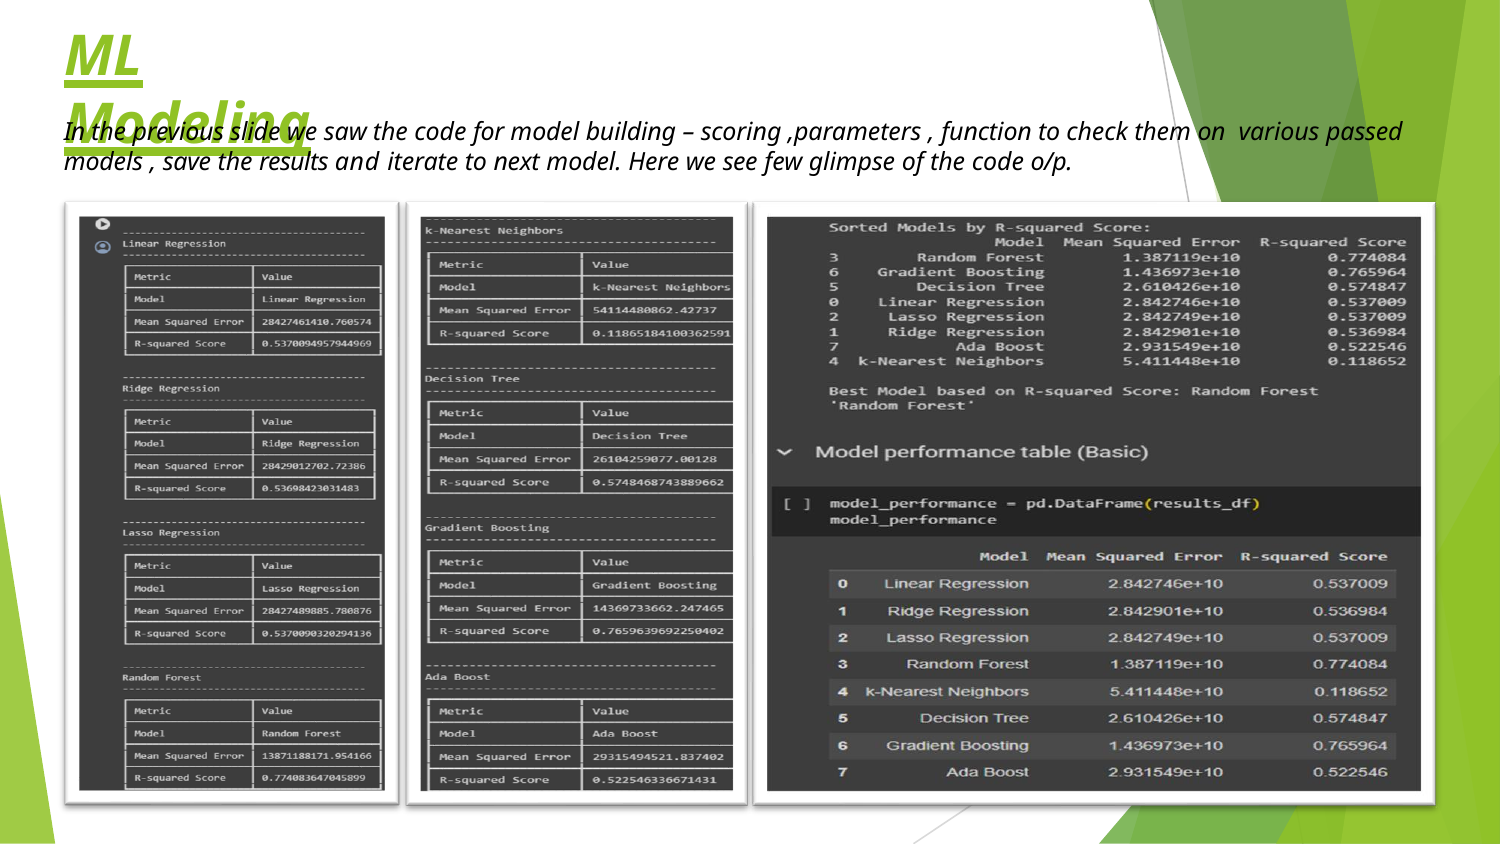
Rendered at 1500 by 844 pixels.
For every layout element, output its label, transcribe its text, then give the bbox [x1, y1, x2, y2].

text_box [0, 195, 1446, 844]
title ML Modeling [62, 17, 387, 112]
text_box In the previous slide we saw the code for model building – scoring ,parameters , function to check them on various passed models , save the results and iterate to next model. Here we see few glimpse of the code o/p. [61, 112, 1419, 175]
